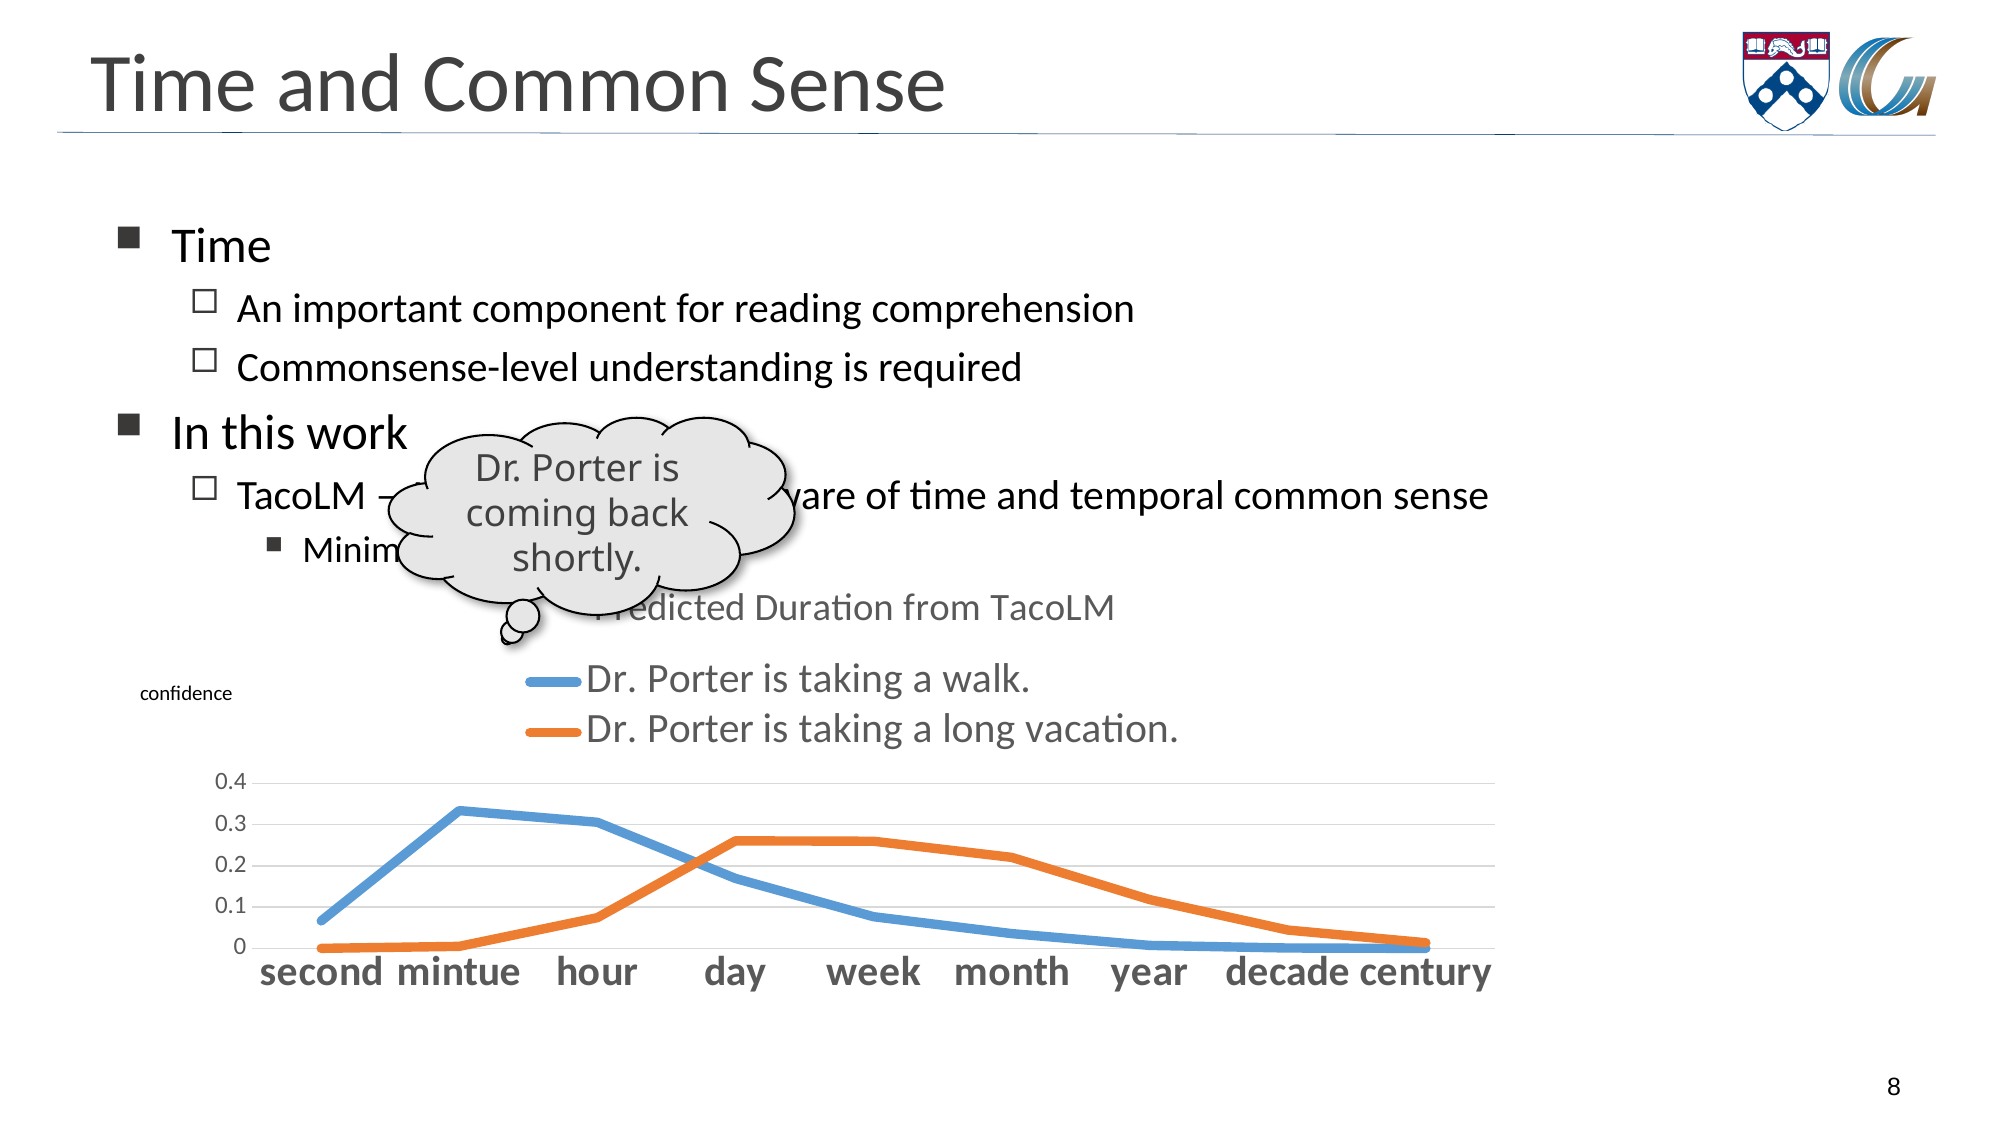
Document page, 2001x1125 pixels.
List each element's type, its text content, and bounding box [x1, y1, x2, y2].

picture [1832, 21, 1943, 132]
title Time and Common Sense [75, 33, 1696, 122]
text_box confidence [125, 672, 182, 712]
text_box Dr. Porter is coming back shortly. [386, 415, 797, 560]
slide_number 8 [1852, 1070, 1936, 1108]
chart [188, 562, 1522, 1006]
list Time An important component for reading comprehension Commonsense-level understanding is required In this work TacoLM – A general LM that is aware of time and temporal common sense Minimal Supervision [99, 205, 1900, 941]
